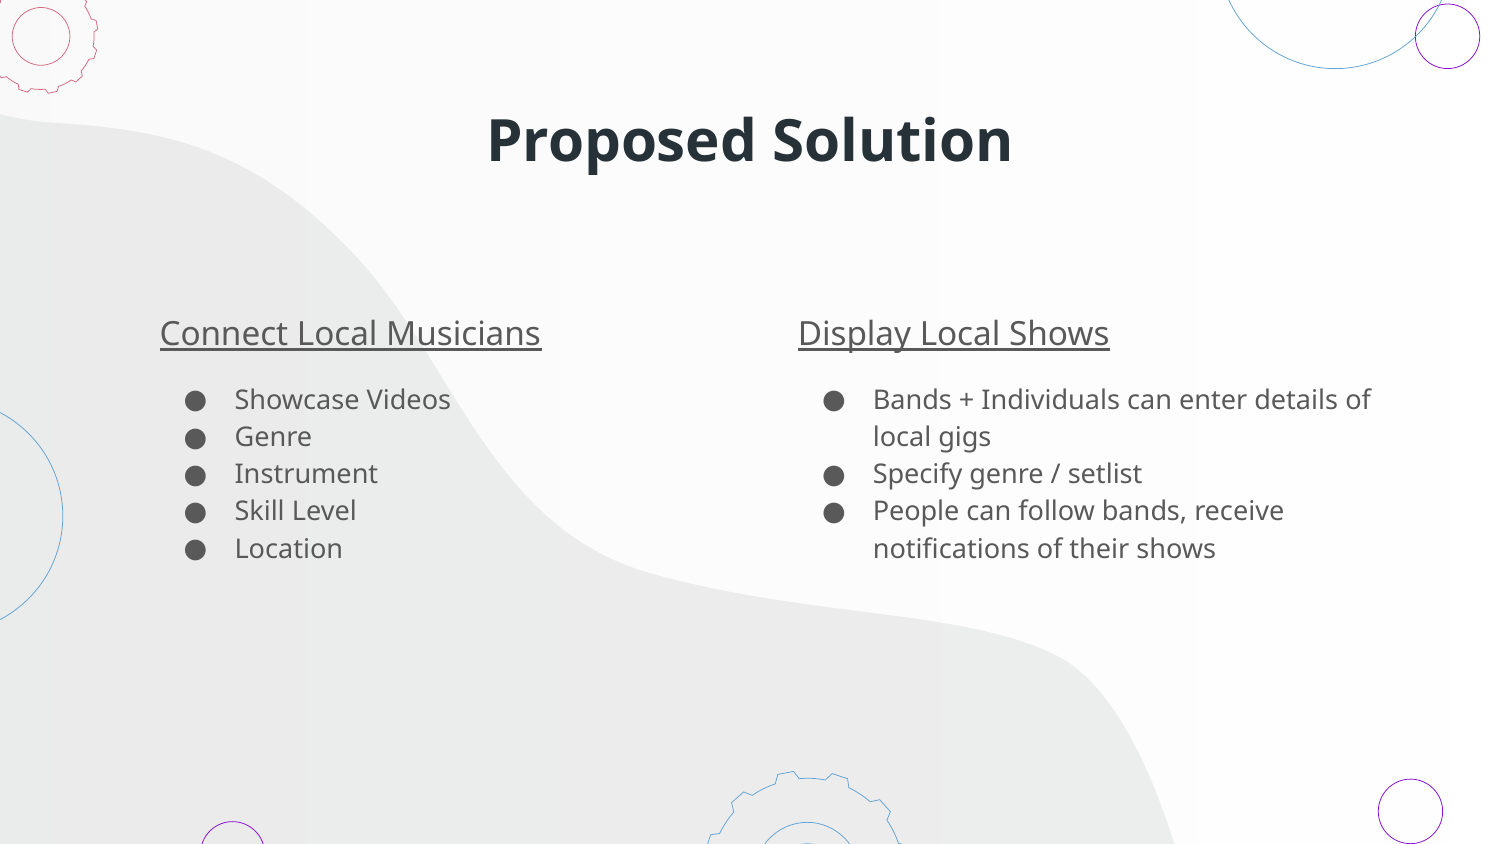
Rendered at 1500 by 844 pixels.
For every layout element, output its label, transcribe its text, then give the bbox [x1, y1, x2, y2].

text_box Connect Local Musicians Showcase Videos Genre Instrument Skill Level Location [144, 291, 764, 663]
text_box Display Local Shows Bands + Individuals can enter details of local gigs Specify genre / setlist People can follow bands, receive notifications of their shows [783, 291, 1403, 663]
title Proposed Solution [116, 107, 1383, 168]
